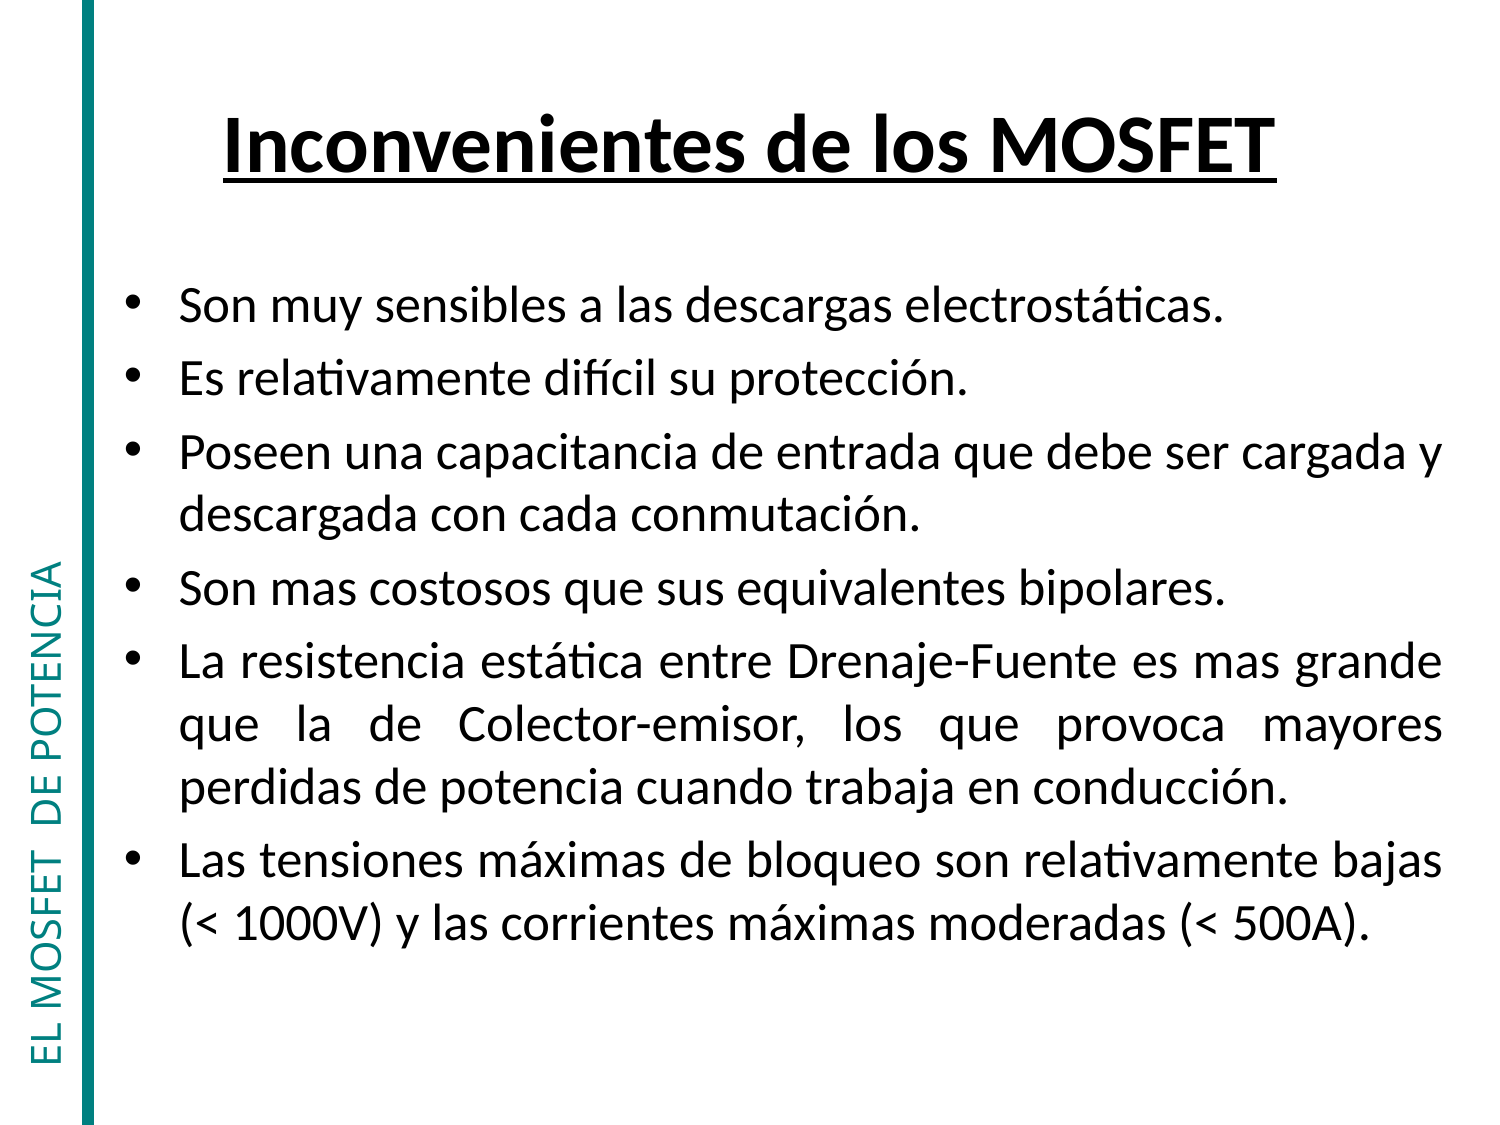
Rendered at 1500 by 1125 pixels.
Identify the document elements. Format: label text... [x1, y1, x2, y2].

text_box [82, 0, 94, 1125]
list Son muy sensibles a las descargas electrostáticas. Es relativamente difícil su protección. Poseen una capacitancia de entrada que debe ser cargada y descargada con cada conmutación. Son mas costosos que sus equivalentes bipolares. La resistencia estática entre Drenaje-Fuente es mas grande que la de Colector-emisor, los que provoca mayores perdidas de potencia cuando trabaja en conducción. Las tensiones máximas de bloqueo son relativamente bajas (< 1000V) y las corrientes máximas moderadas (< 500A). [108, 262, 1459, 1005]
title Inconvenientes de los MOSFET [94, 45, 1425, 233]
title Inconvenientes de los MOSFET [77, 45, 82, 233]
text_box EL MOSFET DE POTENCIA [11, 31, 77, 1083]
